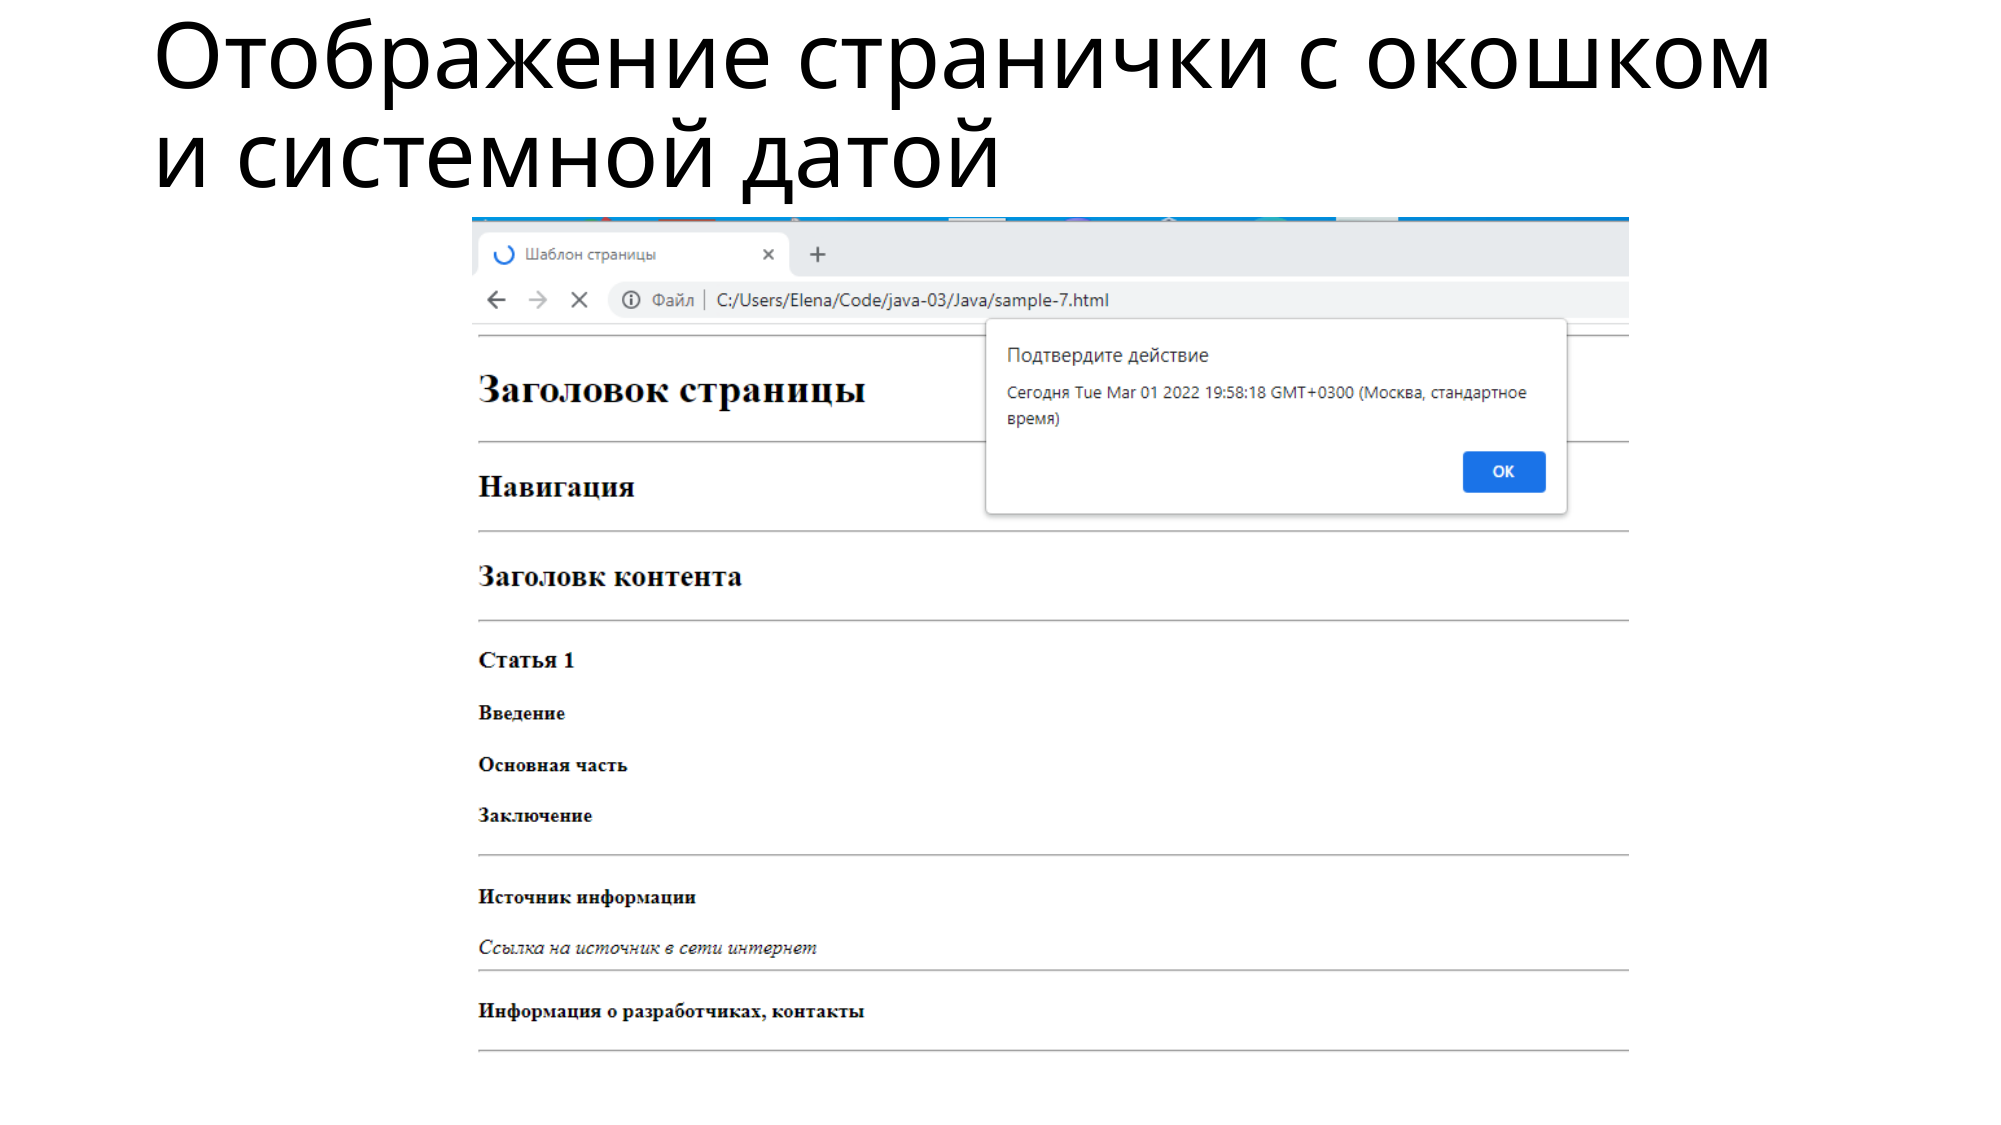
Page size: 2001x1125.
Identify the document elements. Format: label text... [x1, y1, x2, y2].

picture [472, 217, 1629, 1125]
title Отображение странички с окошком и системной датой [137, 0, 1863, 218]
